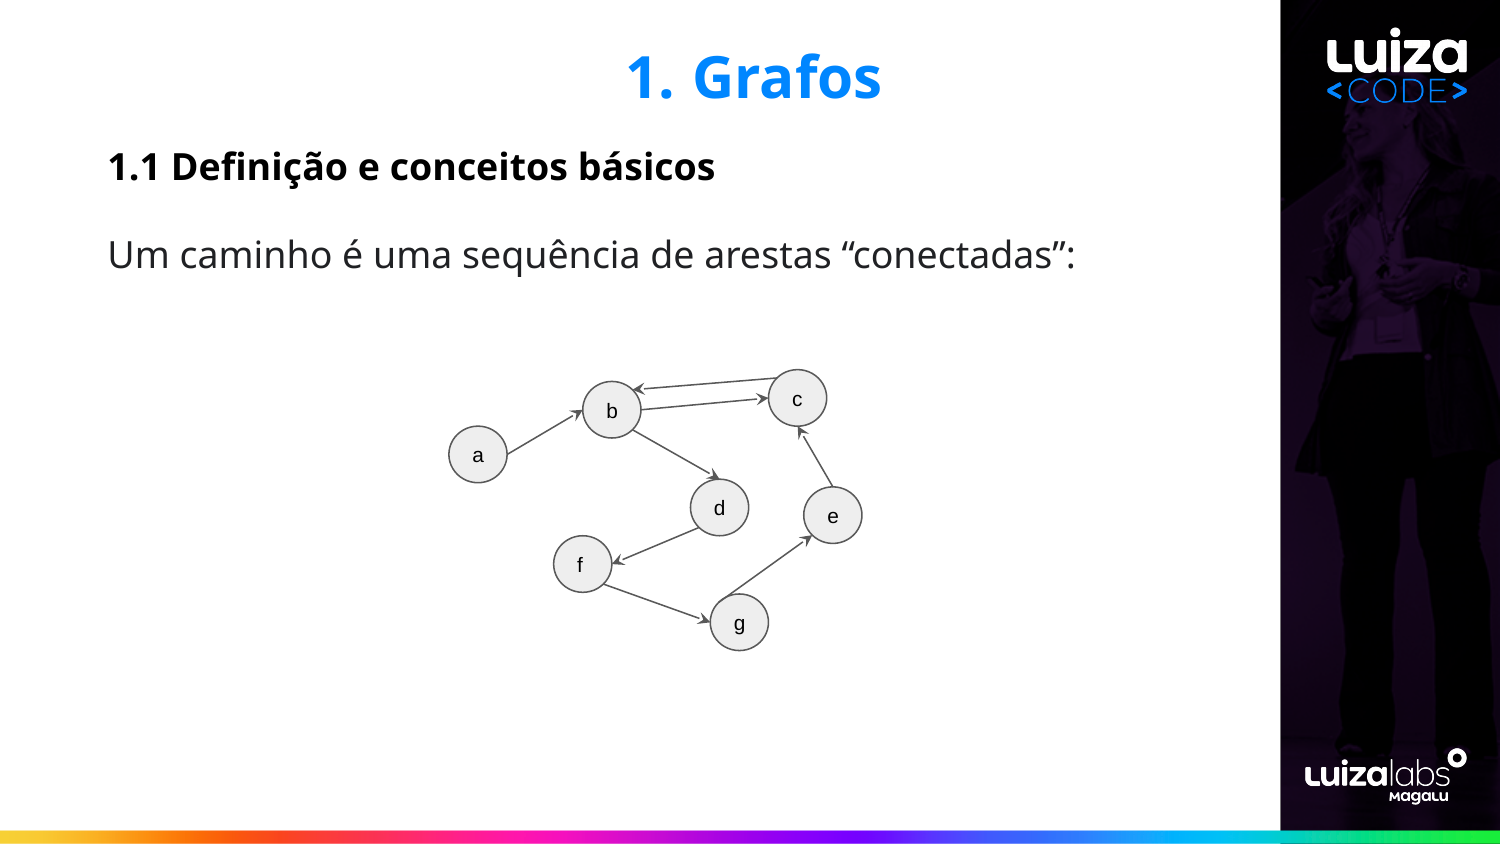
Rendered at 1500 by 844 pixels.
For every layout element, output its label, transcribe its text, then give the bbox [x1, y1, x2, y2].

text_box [632, 377, 778, 390]
text_box a [448, 426, 507, 483]
text_box d [690, 479, 749, 536]
text_box e [803, 487, 862, 544]
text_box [603, 583, 711, 623]
text_box b [582, 381, 640, 439]
text_box g [711, 608, 769, 651]
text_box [640, 399, 769, 410]
text_box 1.1 Definição e conceitos básicos Um caminho é uma sequência de arestas “conectadas”: [92, 128, 1219, 786]
text_box f [553, 535, 611, 593]
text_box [506, 409, 583, 455]
picture [1233, 0, 1500, 844]
list Grafos [328, 14, 1172, 116]
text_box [611, 527, 700, 565]
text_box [632, 429, 720, 480]
picture [0, 830, 1156, 844]
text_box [797, 425, 834, 488]
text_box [718, 534, 813, 603]
text_box c [772, 369, 827, 427]
